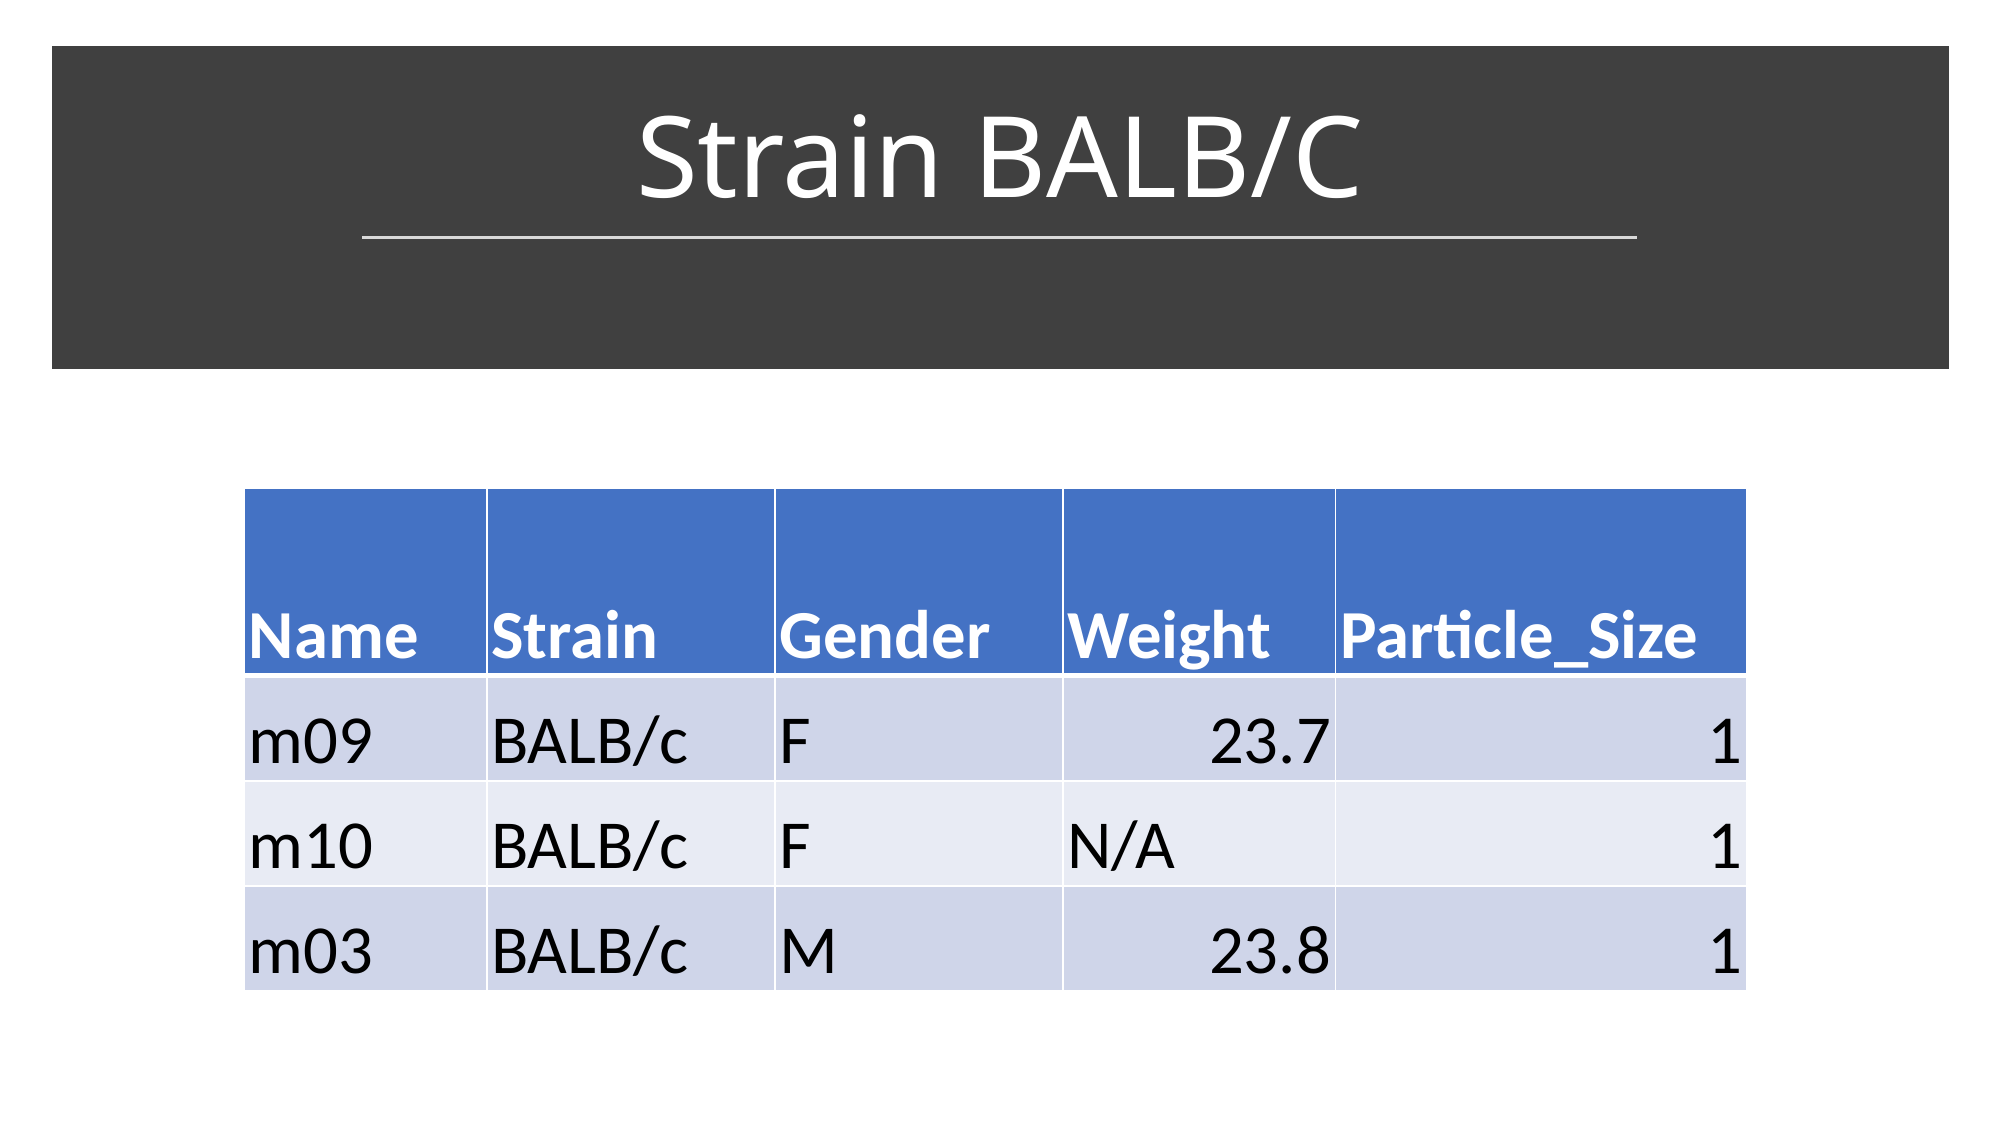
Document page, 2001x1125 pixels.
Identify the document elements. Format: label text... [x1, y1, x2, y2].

table_cell 1 [1336, 782, 1746, 885]
table_cell 1 [1336, 678, 1746, 780]
table_cell 23.8 [1064, 887, 1335, 990]
table_cell m10 [245, 782, 486, 885]
text_box [61, 55, 1939, 360]
title Strain BALB/C [86, 76, 1914, 230]
table_cell 1 [1336, 887, 1746, 990]
table_cell M [776, 887, 1062, 990]
table_cell m03 [245, 887, 486, 990]
table_header Gender [776, 489, 1062, 673]
table_header Particle_Size [1336, 489, 1746, 673]
table_cell BALB/c [488, 782, 774, 885]
table_header Name [245, 489, 486, 673]
table_cell BALB/c [488, 678, 774, 780]
table_cell BALB/c [488, 887, 774, 990]
table_header Strain [488, 489, 774, 673]
table_cell F [776, 782, 1062, 885]
table_header Weight [1064, 489, 1335, 673]
table_cell m09 [245, 678, 486, 780]
table_cell 23.7 [1064, 678, 1335, 780]
table_cell N/A [1064, 782, 1335, 885]
table_cell F [776, 678, 1062, 780]
